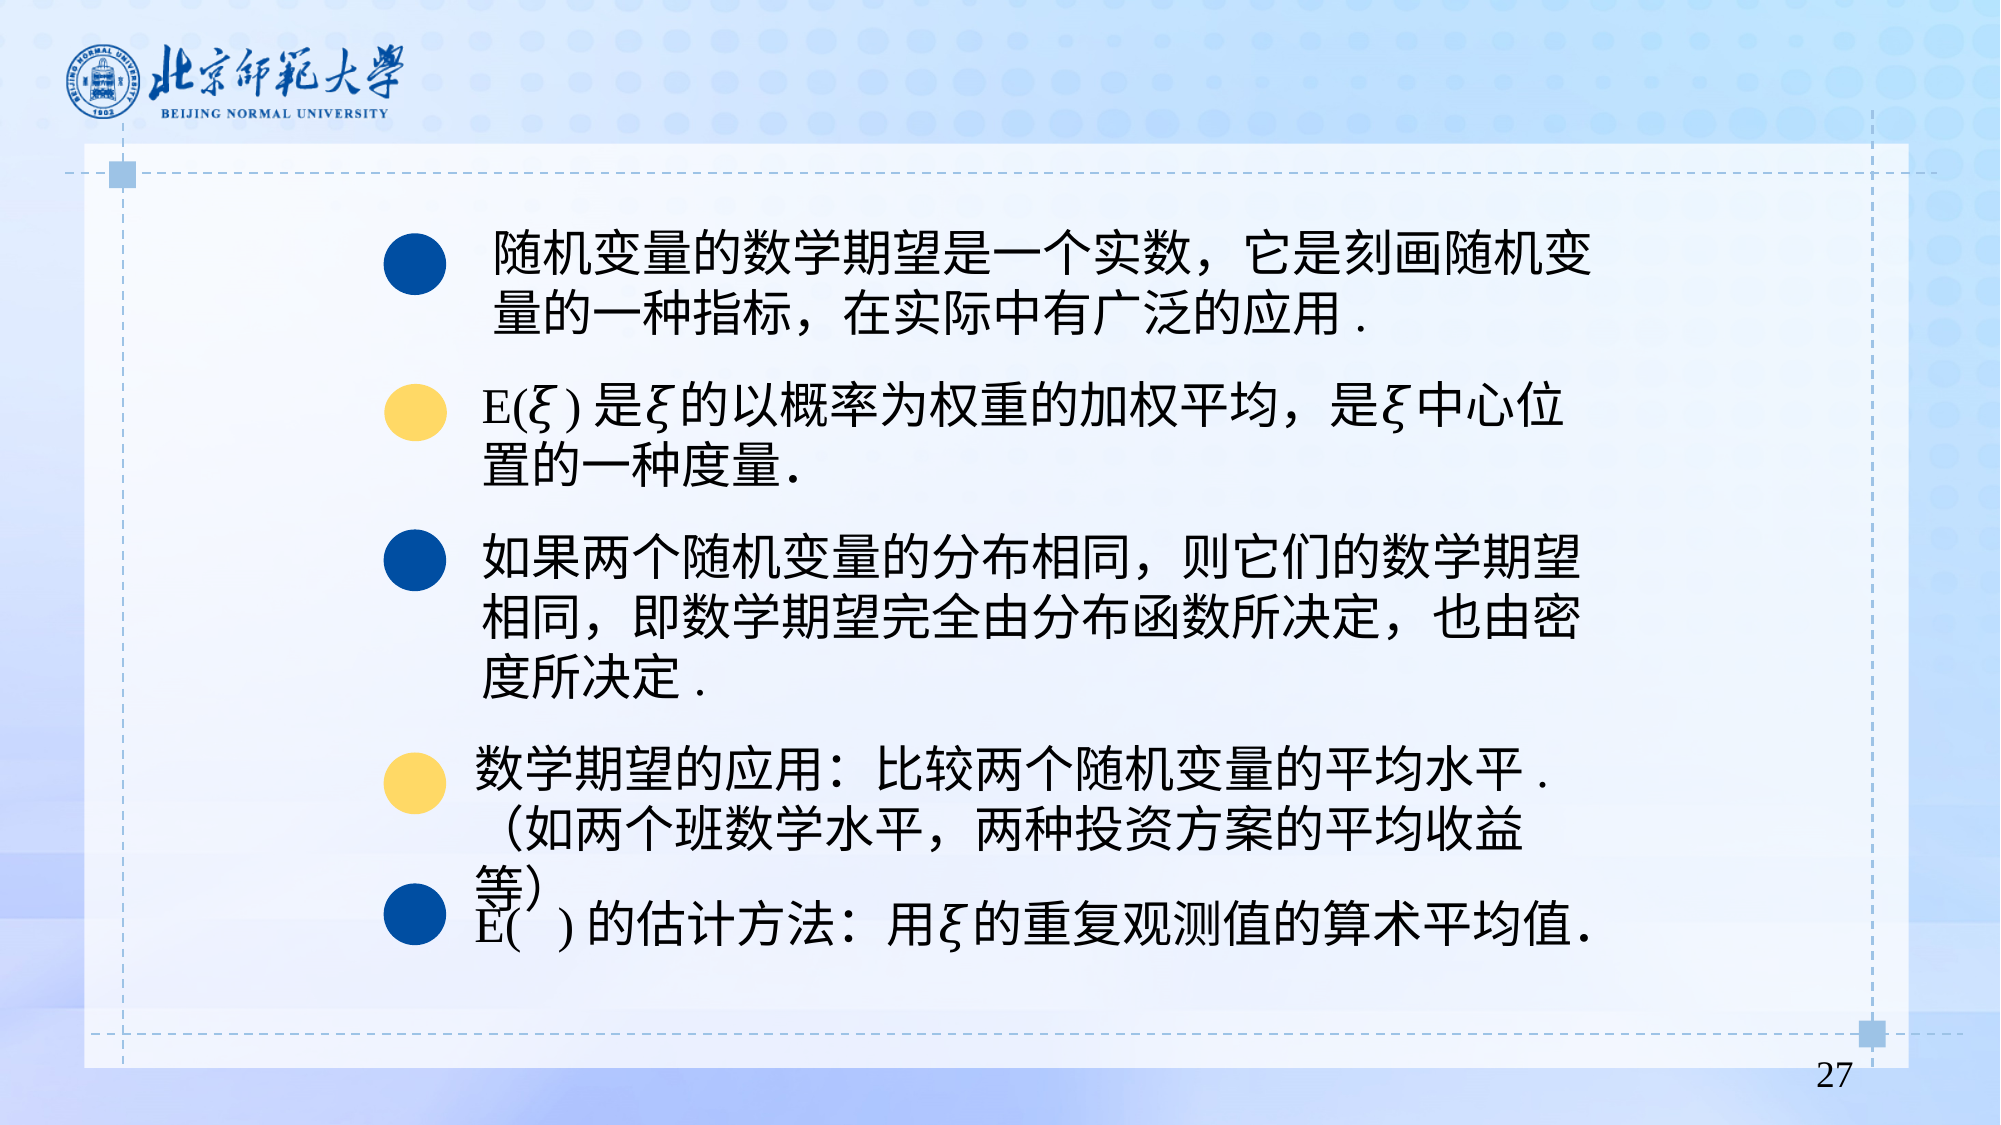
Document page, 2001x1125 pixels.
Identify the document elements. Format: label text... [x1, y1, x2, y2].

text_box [383, 883, 1630, 961]
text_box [383, 214, 1628, 351]
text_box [383, 730, 1617, 867]
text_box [384, 366, 1619, 503]
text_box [383, 518, 1630, 716]
slide_number 27 [1412, 1042, 1869, 1103]
picture [0, 0, 2000, 1125]
